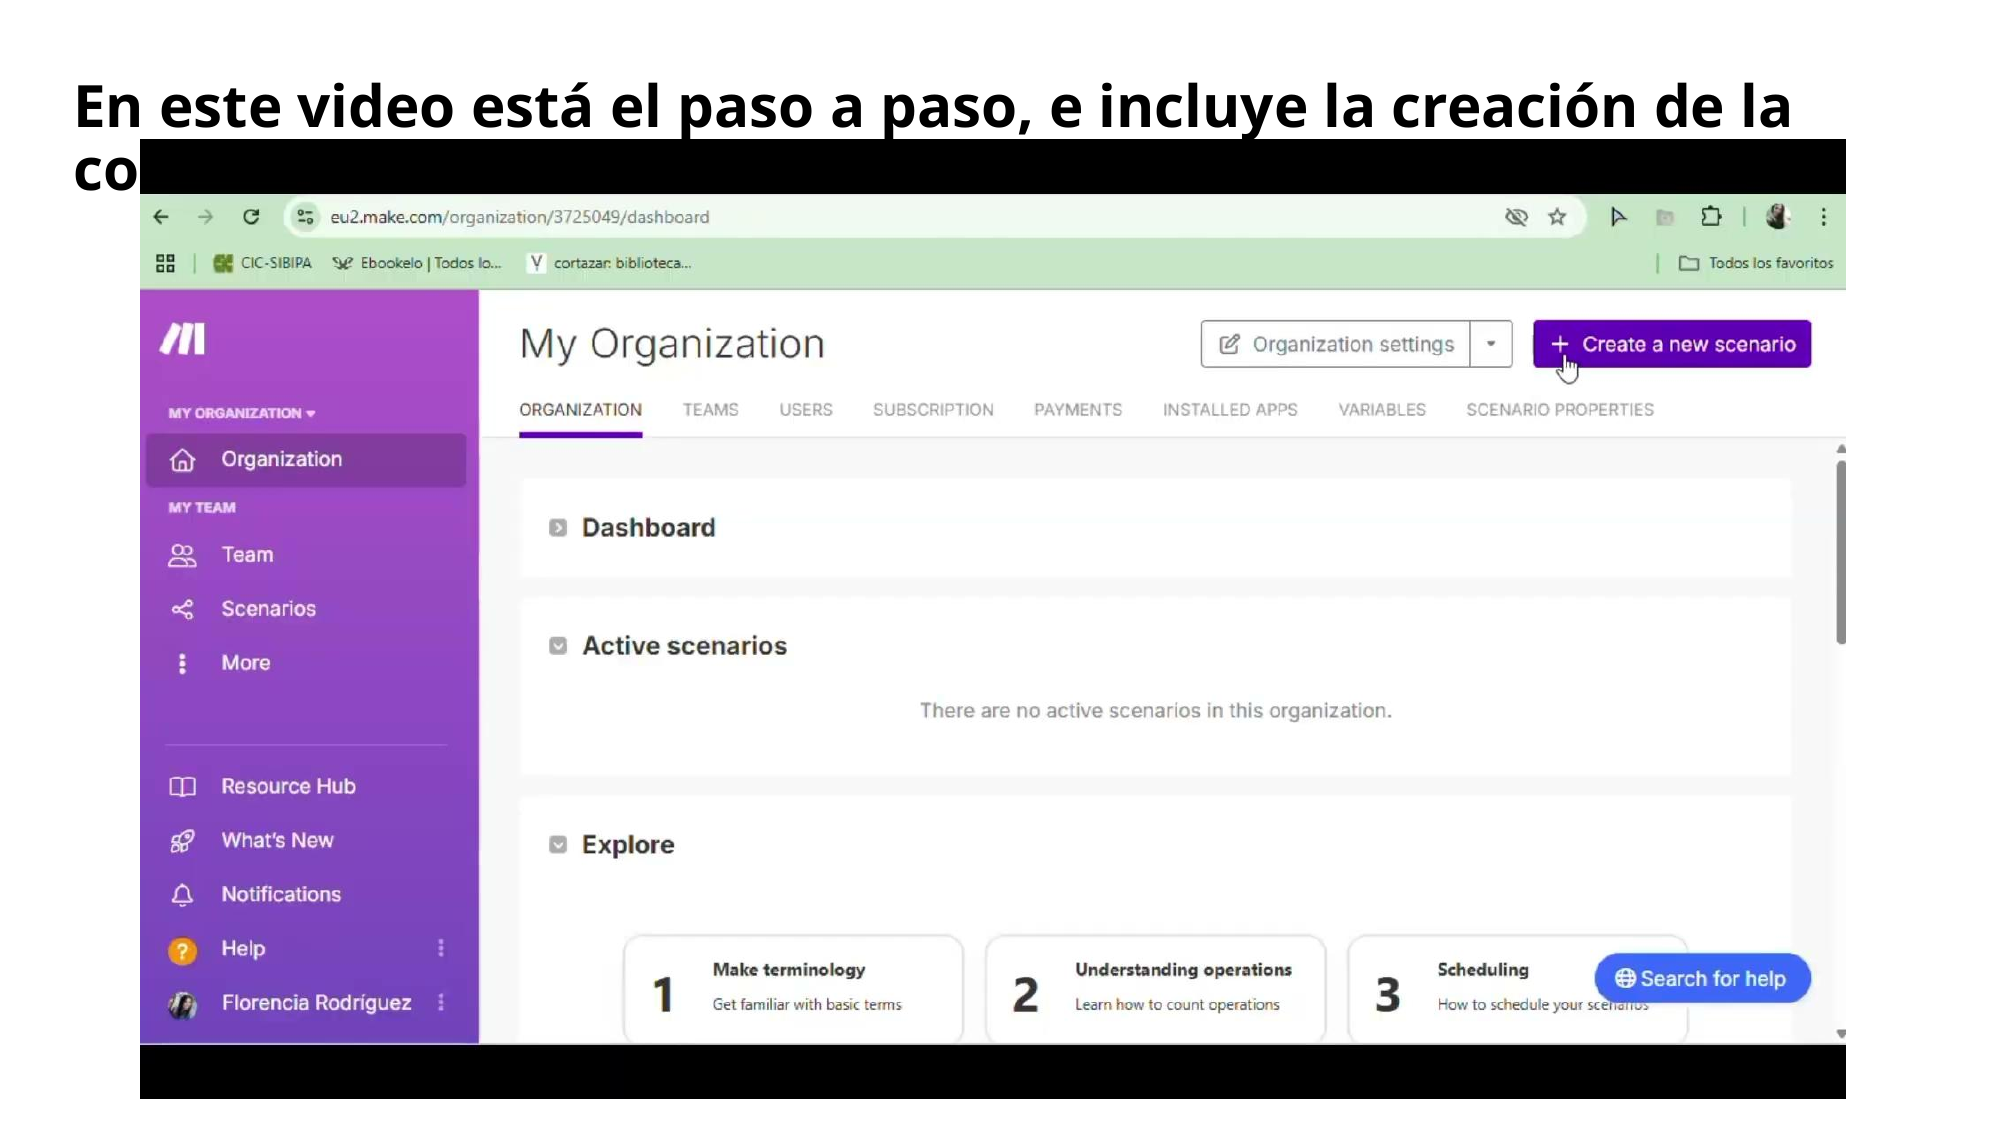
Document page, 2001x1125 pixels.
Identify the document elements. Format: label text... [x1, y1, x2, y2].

list En este video está el paso a paso, e incluye la creación de la conexión [53, 57, 1933, 864]
picture [139, 139, 1846, 1100]
